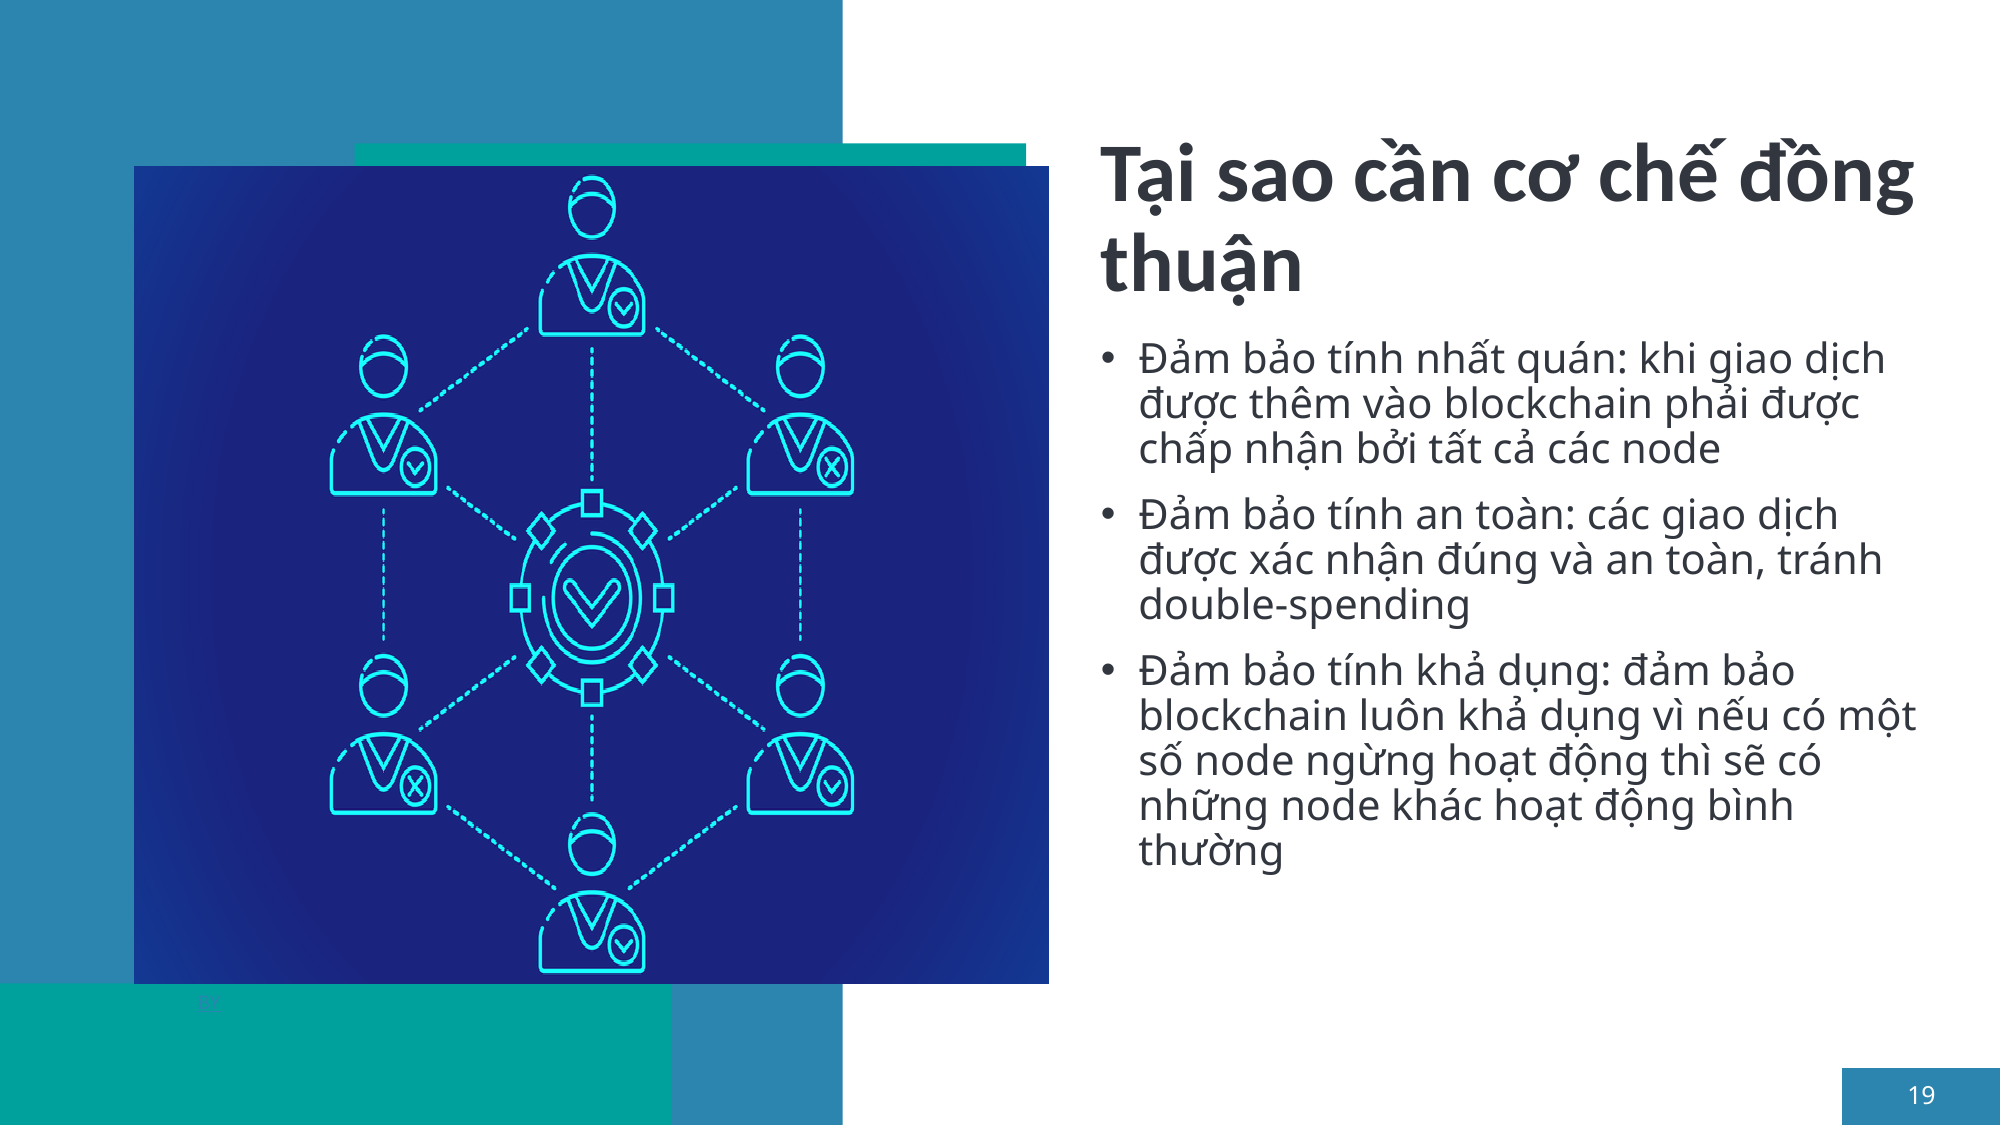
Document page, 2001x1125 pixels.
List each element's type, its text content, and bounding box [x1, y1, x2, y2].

list Đảm bảo tính nhất quán: khi giao dịch được thêm vào blockchain phải được chấp nhận bởi tất cả các node Đảm bảo tính an toàn: các giao dịch được xác nhận đúng và an toàn, tránh double-spending Đảm bảo tính khả dụng: đảm bảo blockchain luôn khả dụng vì nếu có một số node ngừng hoạt động thì sẽ có những node khác hoạt động bình thường [1085, 329, 1951, 932]
title Tại sao cần cơ chế đồng thuận [1085, 166, 1951, 317]
picture [134, 166, 1049, 984]
text_box BY [183, 984, 1027, 1024]
slide_number 19 [1889, 1079, 1951, 1114]
